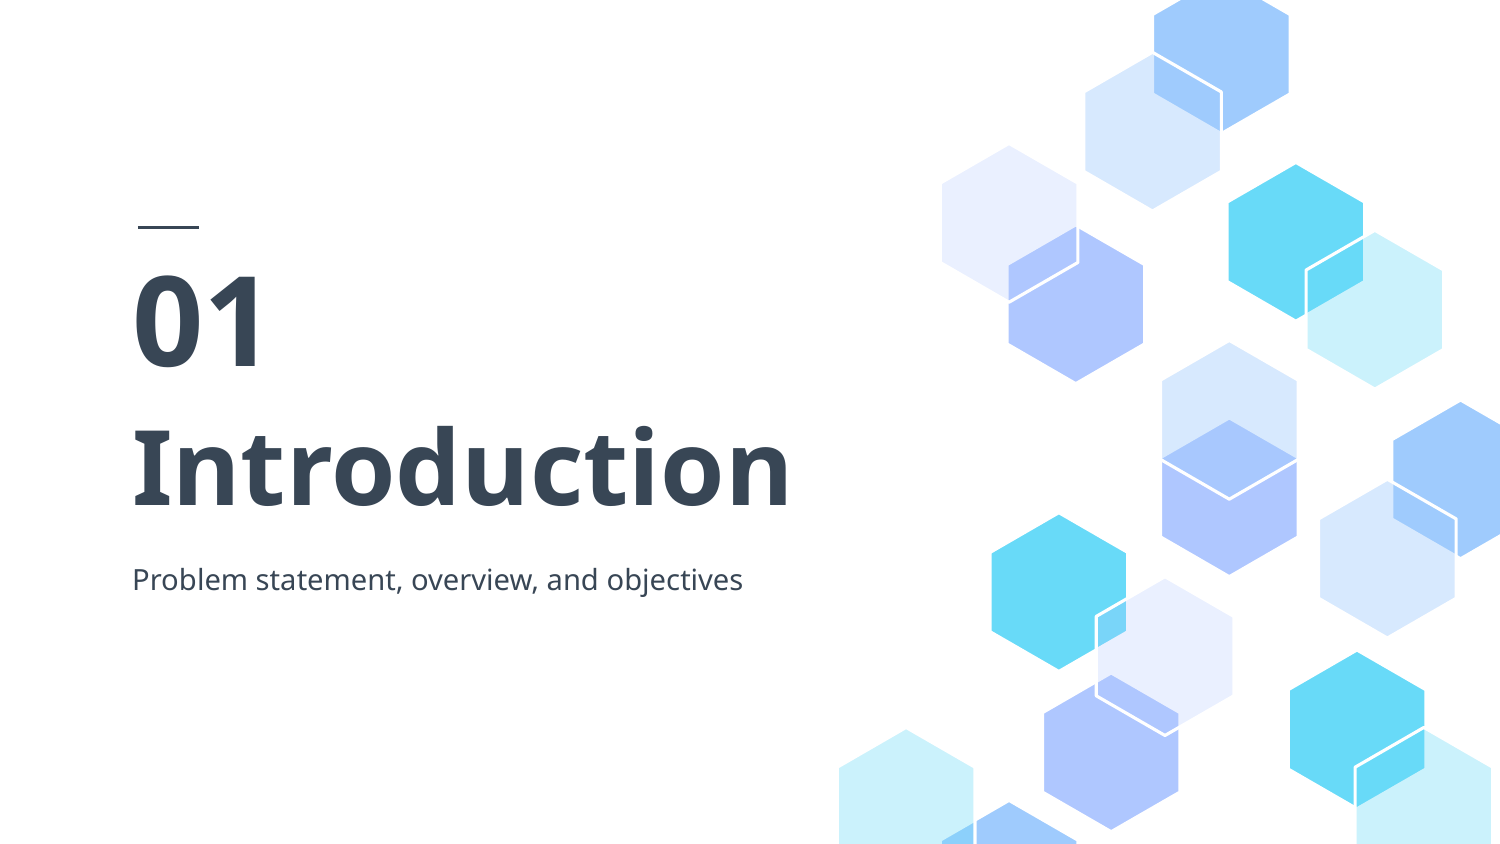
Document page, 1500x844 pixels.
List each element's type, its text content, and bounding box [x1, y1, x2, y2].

subtitle Problem statement, overview, and objectives [116, 541, 830, 603]
title 01 [116, 240, 325, 392]
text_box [837, 0, 1500, 844]
title Introduction [116, 391, 830, 541]
